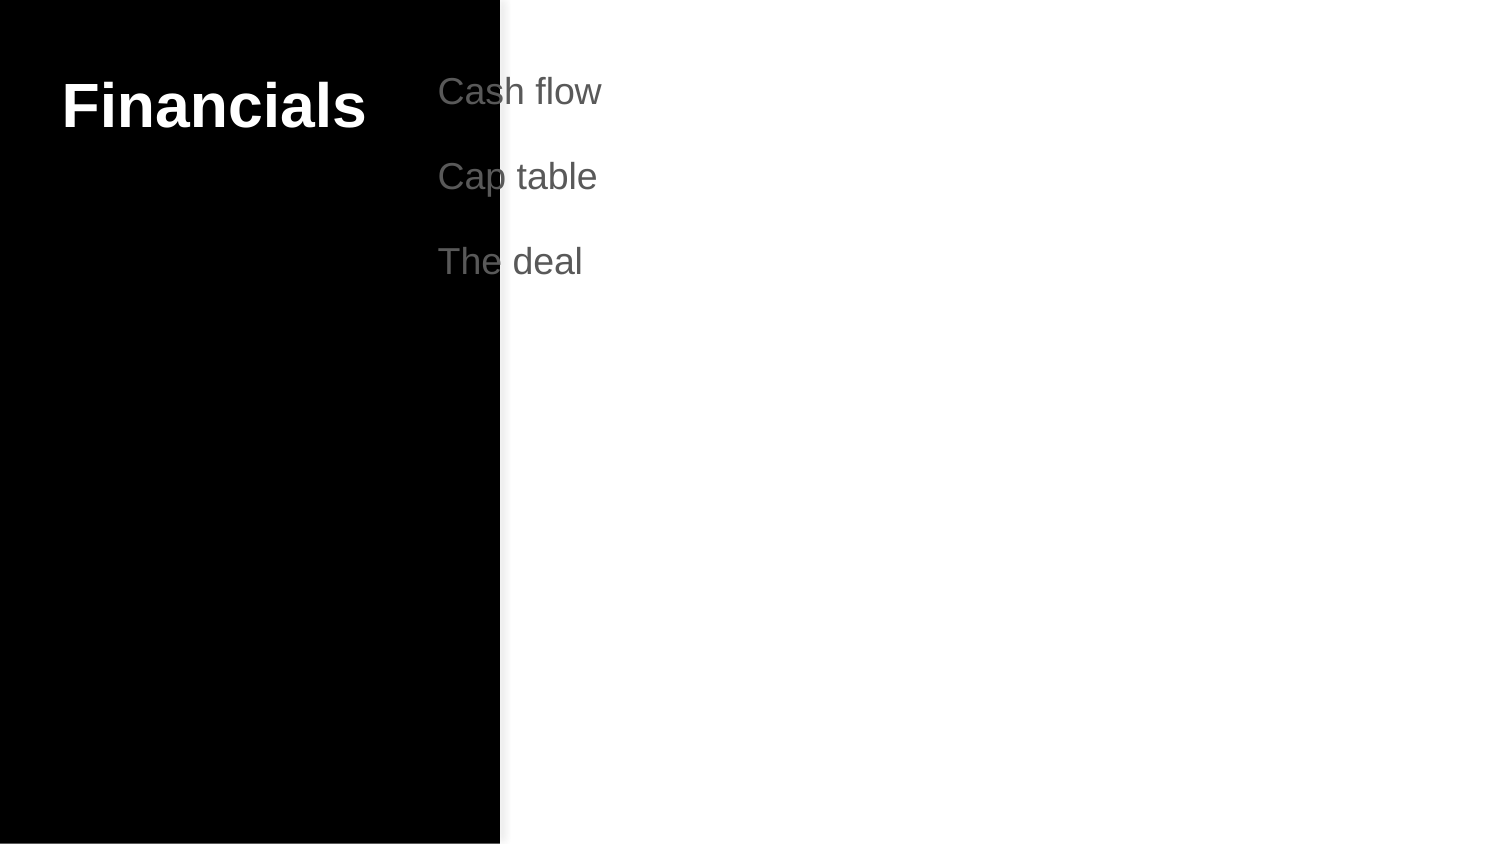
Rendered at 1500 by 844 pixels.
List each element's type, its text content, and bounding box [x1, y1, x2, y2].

list Cash flow Cap table The deal [422, 45, 1317, 746]
title Financials [46, 50, 454, 751]
